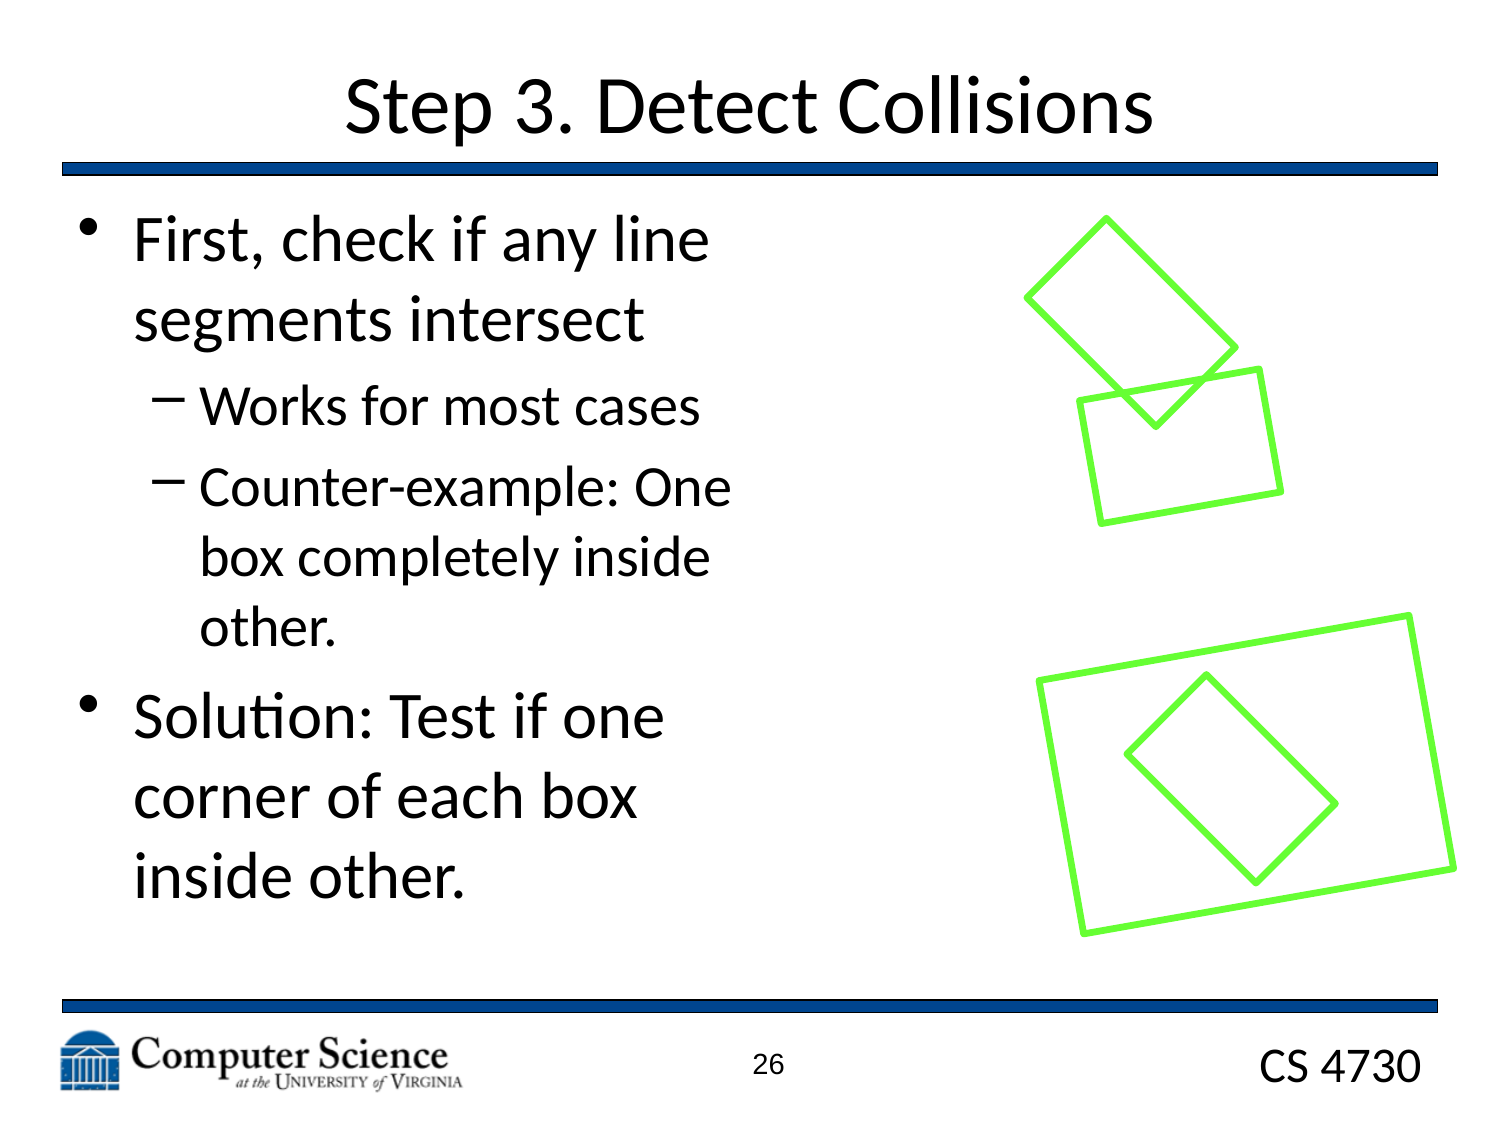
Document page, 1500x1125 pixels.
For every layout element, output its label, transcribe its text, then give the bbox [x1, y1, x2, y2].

text_box [1039, 615, 1454, 934]
picture [50, 1024, 472, 1101]
list First, check if any line segments intersect Works for most cases Counter-example: One box completely inside other. Solution: Test if one corner of each box inside other. [62, 187, 776, 938]
text_box [1026, 218, 1236, 427]
text_box [1126, 674, 1336, 884]
footer 26 [512, 1037, 1026, 1088]
title Step 3. Detect Collisions [62, 49, 1438, 151]
text_box [1079, 368, 1281, 524]
